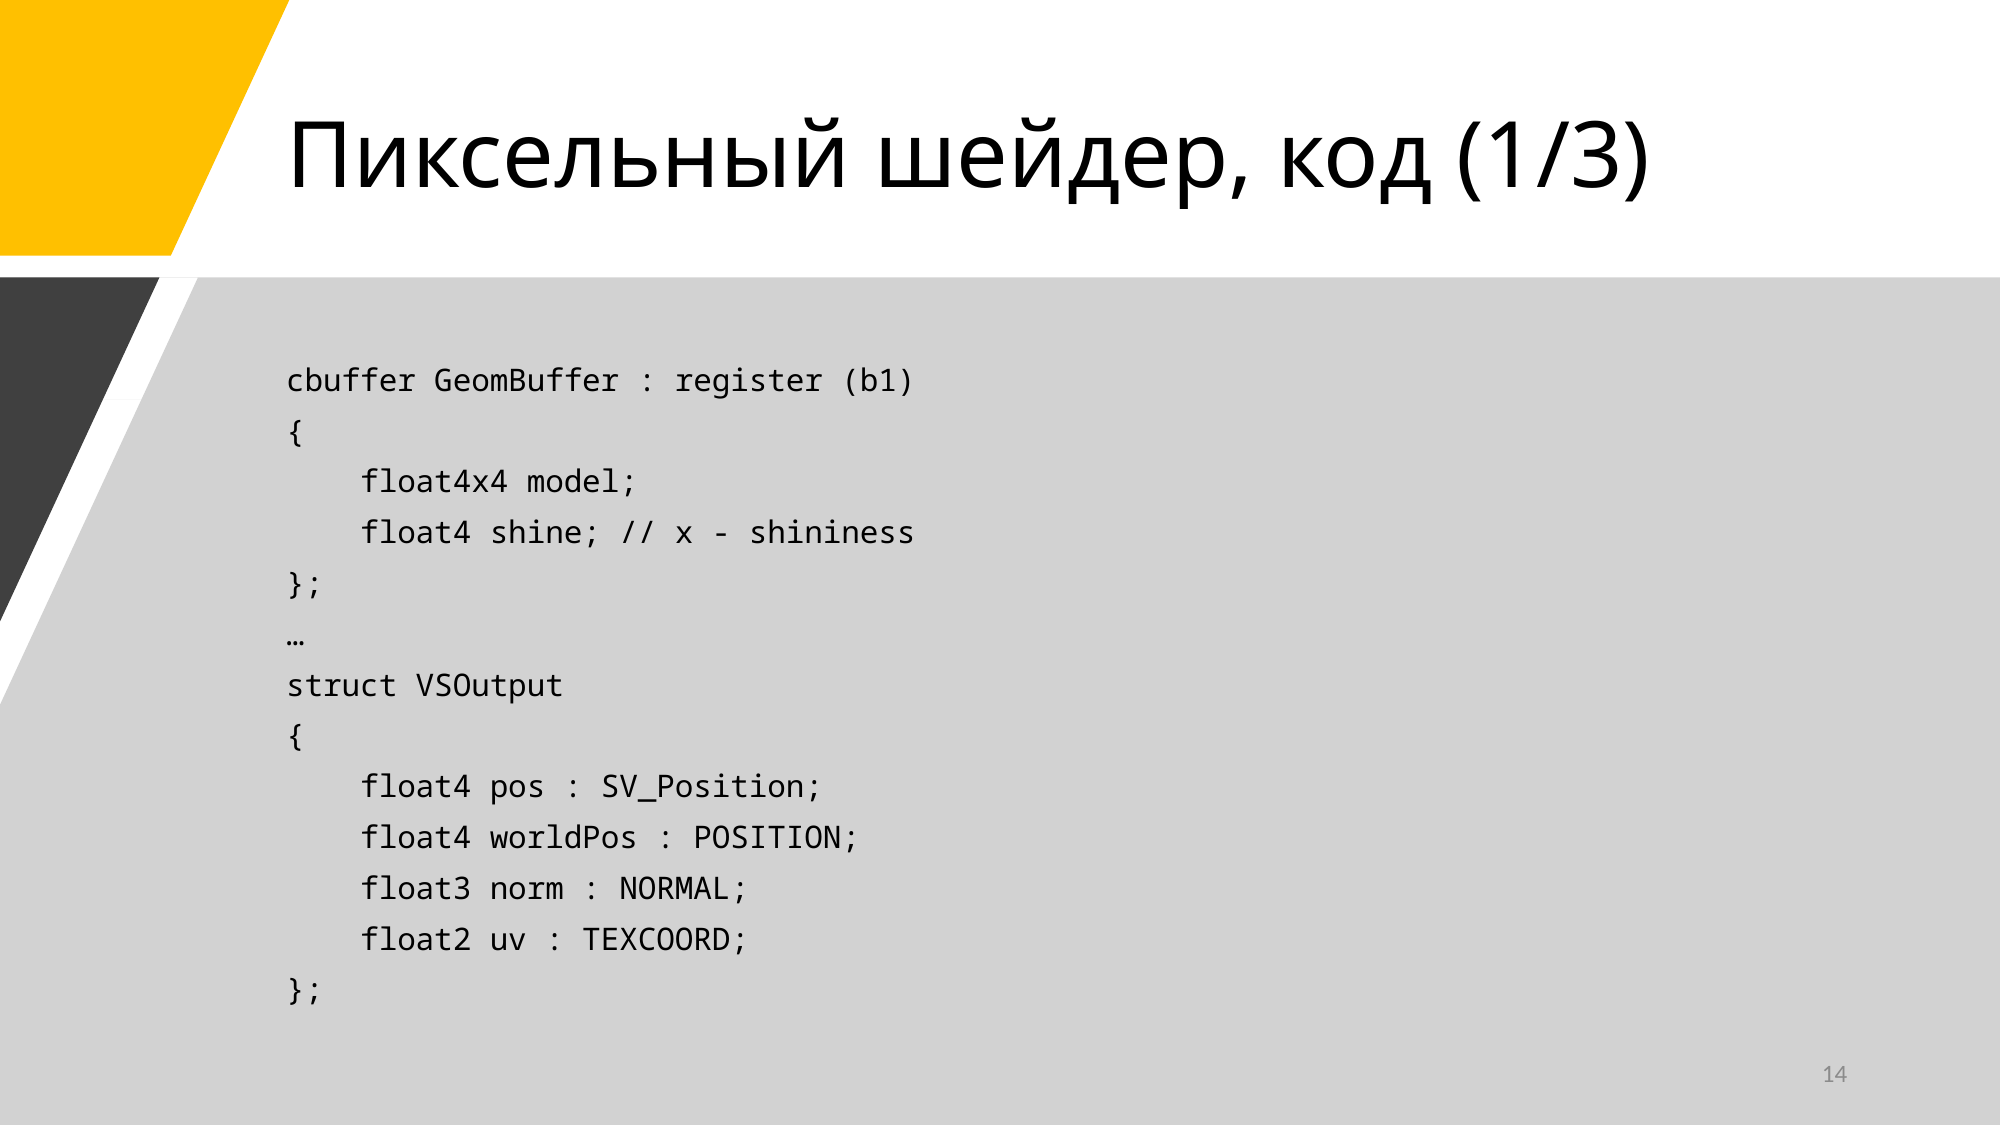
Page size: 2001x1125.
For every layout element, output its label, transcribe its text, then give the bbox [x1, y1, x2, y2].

text_box [0, 276, 162, 622]
slide_number 14 [1412, 1042, 1863, 1103]
text_box [0, 276, 2000, 1125]
text_box [0, 0, 291, 257]
list cbuffer GeomBuffer : register (b1) { float4x4 model; float4 shine; // x - shininess }; … struct VSOutput { float4 pos : SV_Position; float4 worldPos : POSITION; float3 norm : NORMAL; float2 uv : TEXCOORD; }; [271, 356, 1808, 1020]
title Пиксельный шейдер, код (1/3) [271, 60, 1808, 255]
